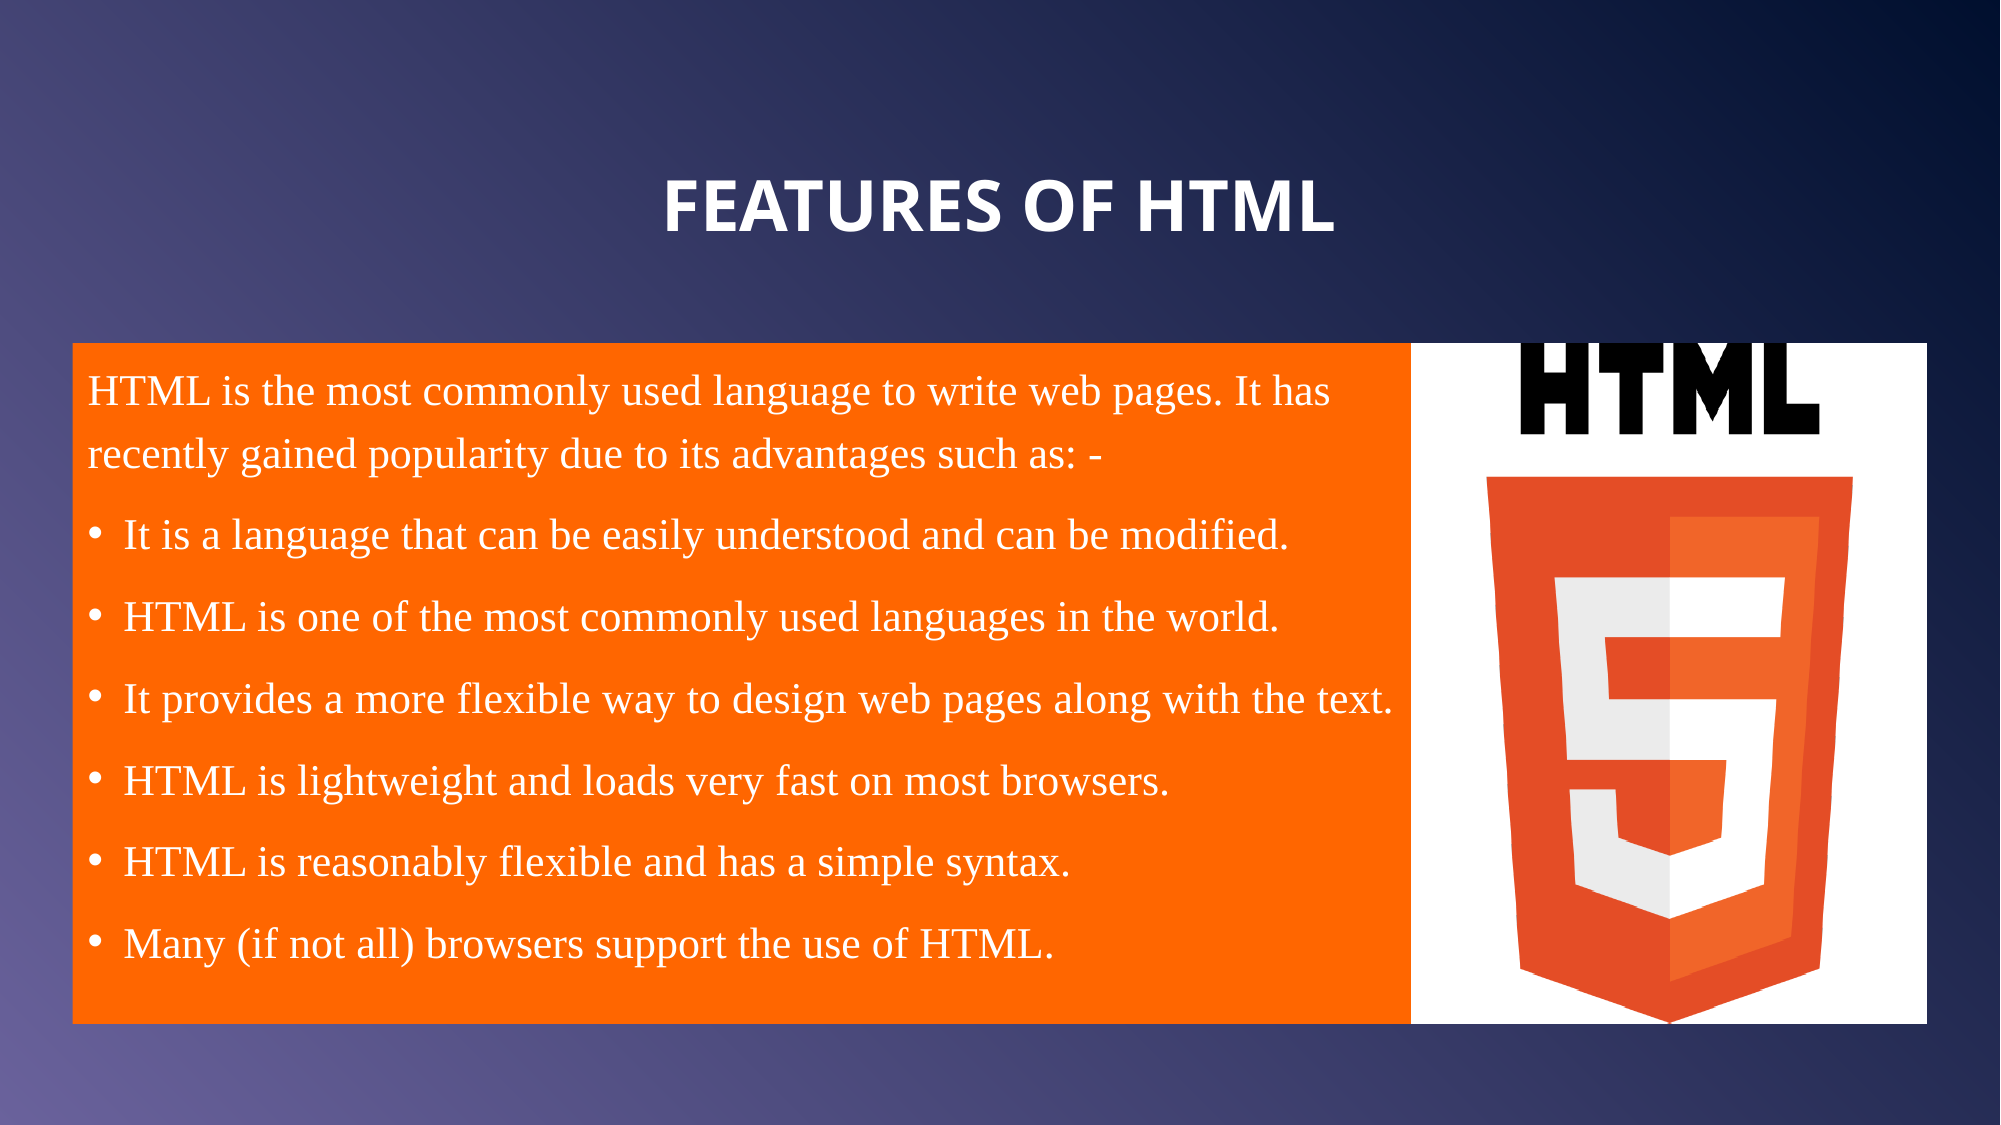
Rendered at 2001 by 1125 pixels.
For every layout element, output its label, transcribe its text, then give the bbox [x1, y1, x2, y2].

list HTML is the most commonly used language to write web pages. It has recently gained popularity due to its advantages such as: - It is a language that can be easily understood and can be modified. HTML is one of the most commonly used languages in the world. It provides a more flexible way to design web pages along with the text. HTML is lightweight and loads very fast on most browsers. HTML is reasonably flexible and has a simple syntax. Many (if not all) browsers support the use of HTML. [72, 343, 1409, 1024]
picture [1410, 342, 1928, 1025]
title features of html [149, 99, 1849, 318]
